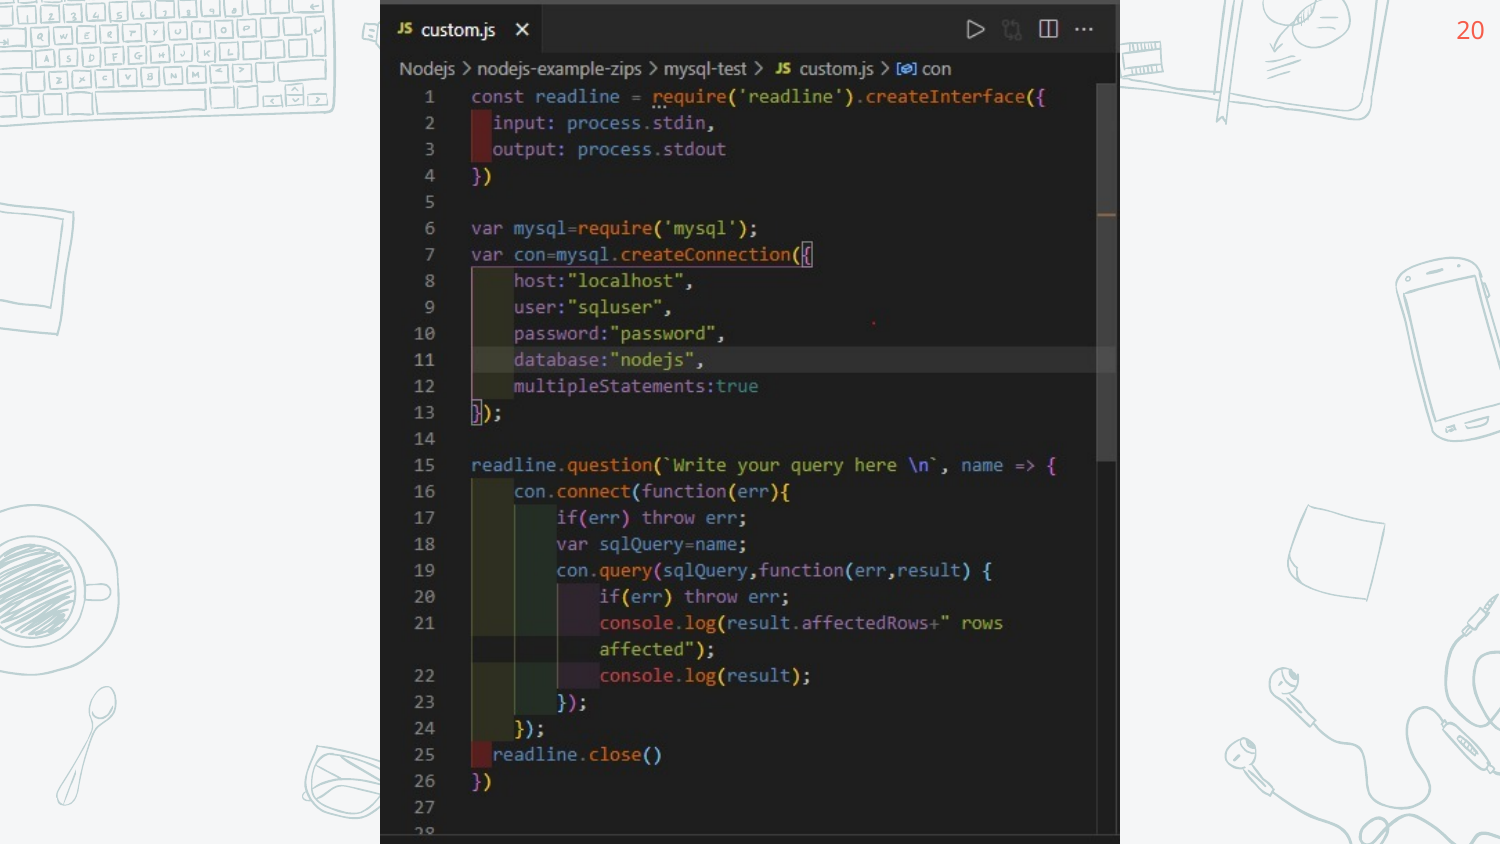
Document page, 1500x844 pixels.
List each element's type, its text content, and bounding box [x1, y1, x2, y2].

picture [379, 0, 1121, 844]
slide_number 20 [1435, 0, 1500, 53]
